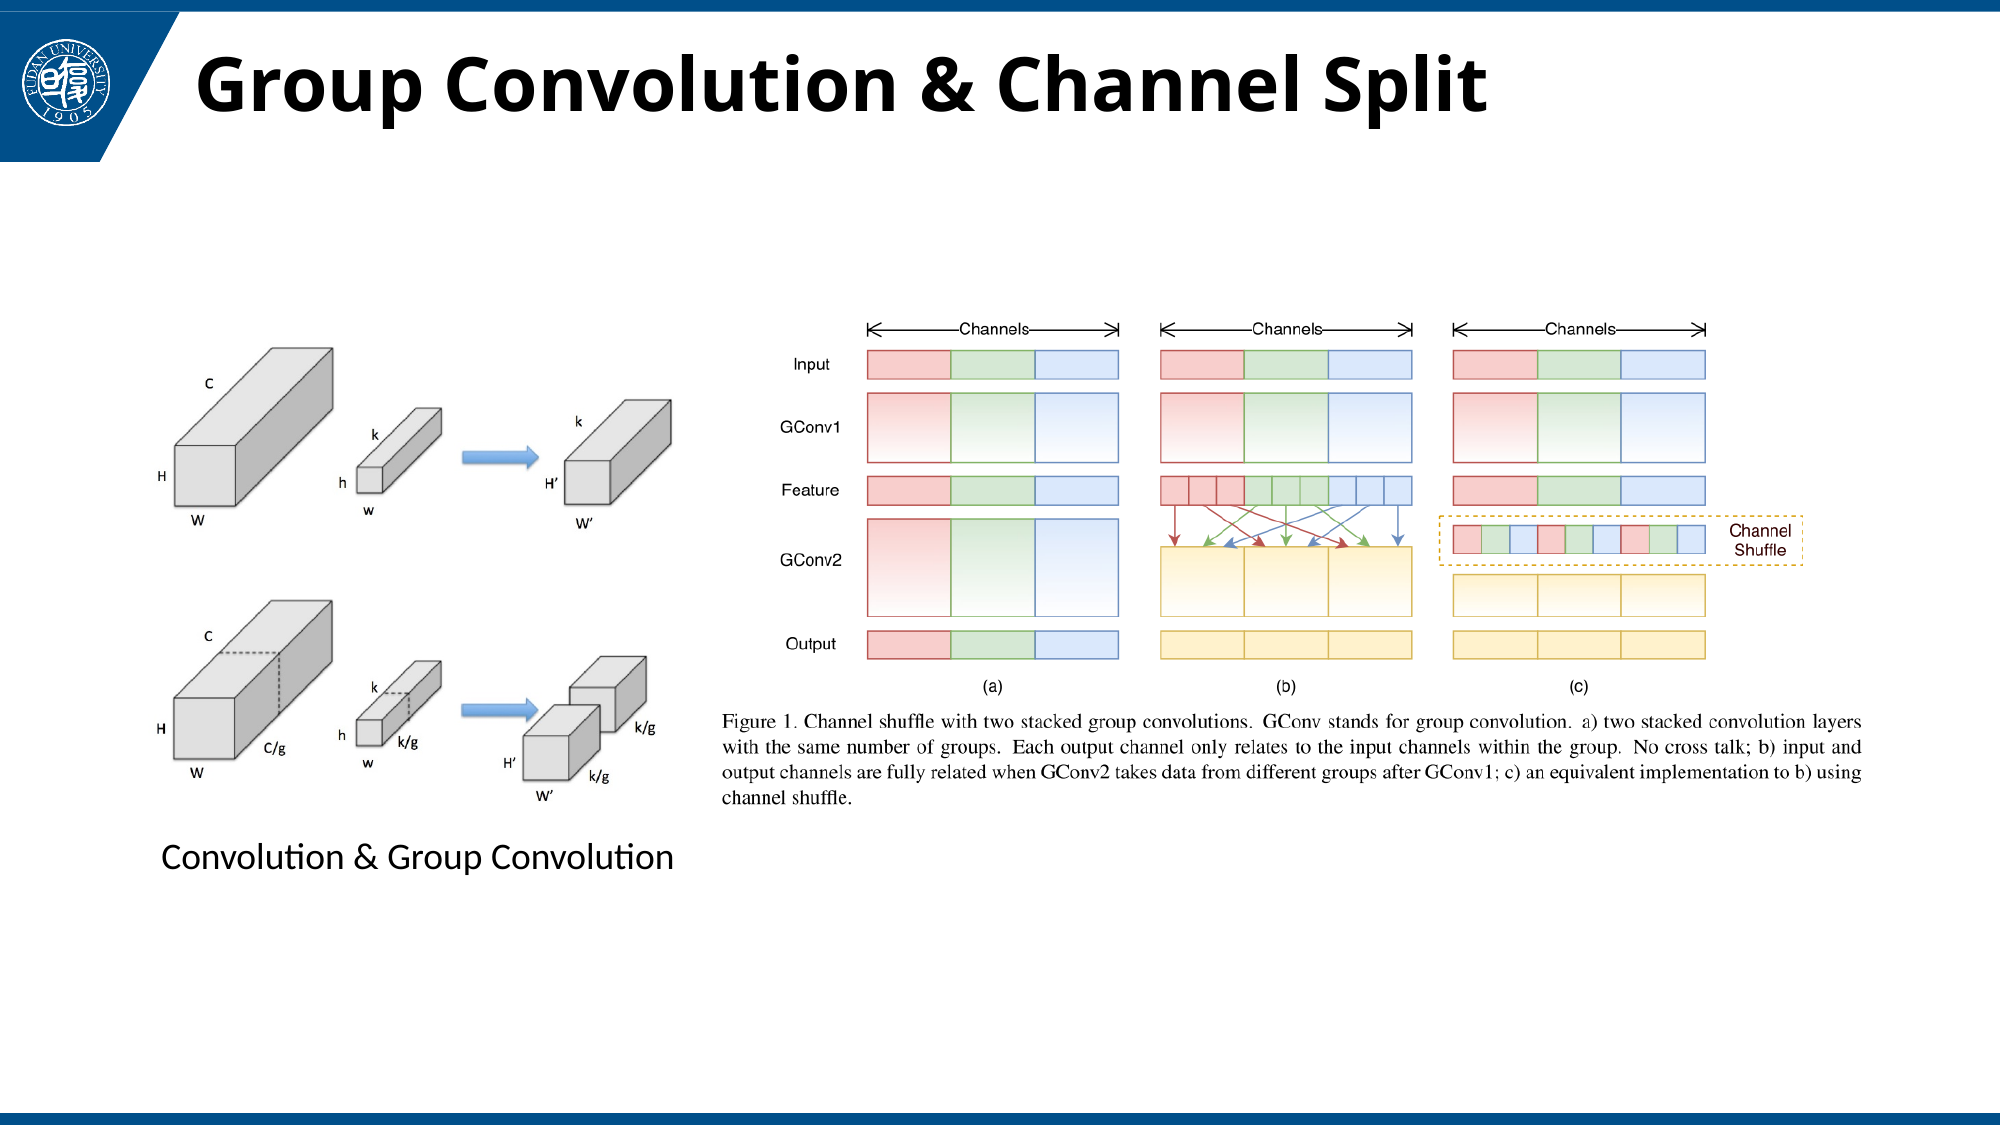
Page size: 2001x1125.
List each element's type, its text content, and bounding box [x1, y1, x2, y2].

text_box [132, 298, 705, 886]
picture [22, 39, 110, 126]
title Group Convolution & Channel Split [179, 11, 1863, 162]
picture [720, 316, 1863, 807]
